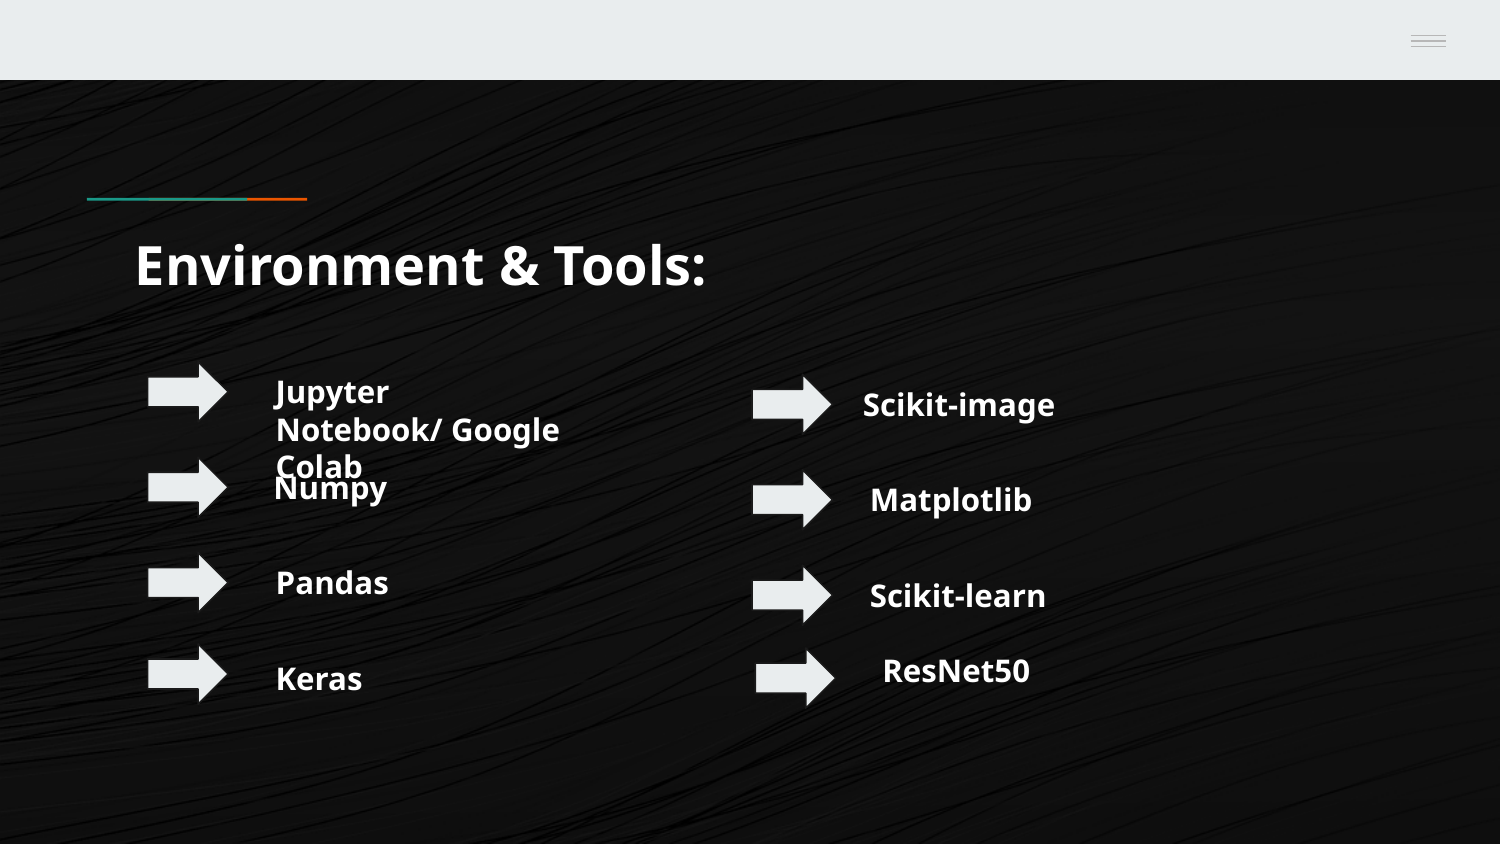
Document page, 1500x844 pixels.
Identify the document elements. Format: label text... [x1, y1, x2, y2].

text_box [752, 469, 833, 530]
text_box Pandas [260, 548, 588, 616]
text_box [755, 648, 836, 709]
text_box Numpy [258, 453, 558, 521]
text_box ResNet50 [867, 636, 1088, 704]
text_box Jupyter Notebook/ Google Colab [260, 357, 580, 500]
text_box Scikit-image [847, 370, 1103, 438]
text_box Keras [260, 643, 412, 712]
text_box [147, 643, 229, 705]
text_box Scikit-learn [854, 561, 1076, 629]
text_box Matplotlib [854, 465, 1096, 534]
picture [0, 80, 1500, 844]
text_box [752, 374, 833, 435]
text_box [147, 457, 229, 518]
title Environment & Tools: [119, 216, 759, 315]
text_box [147, 552, 229, 613]
text_box [752, 565, 833, 626]
text_box [147, 361, 229, 422]
